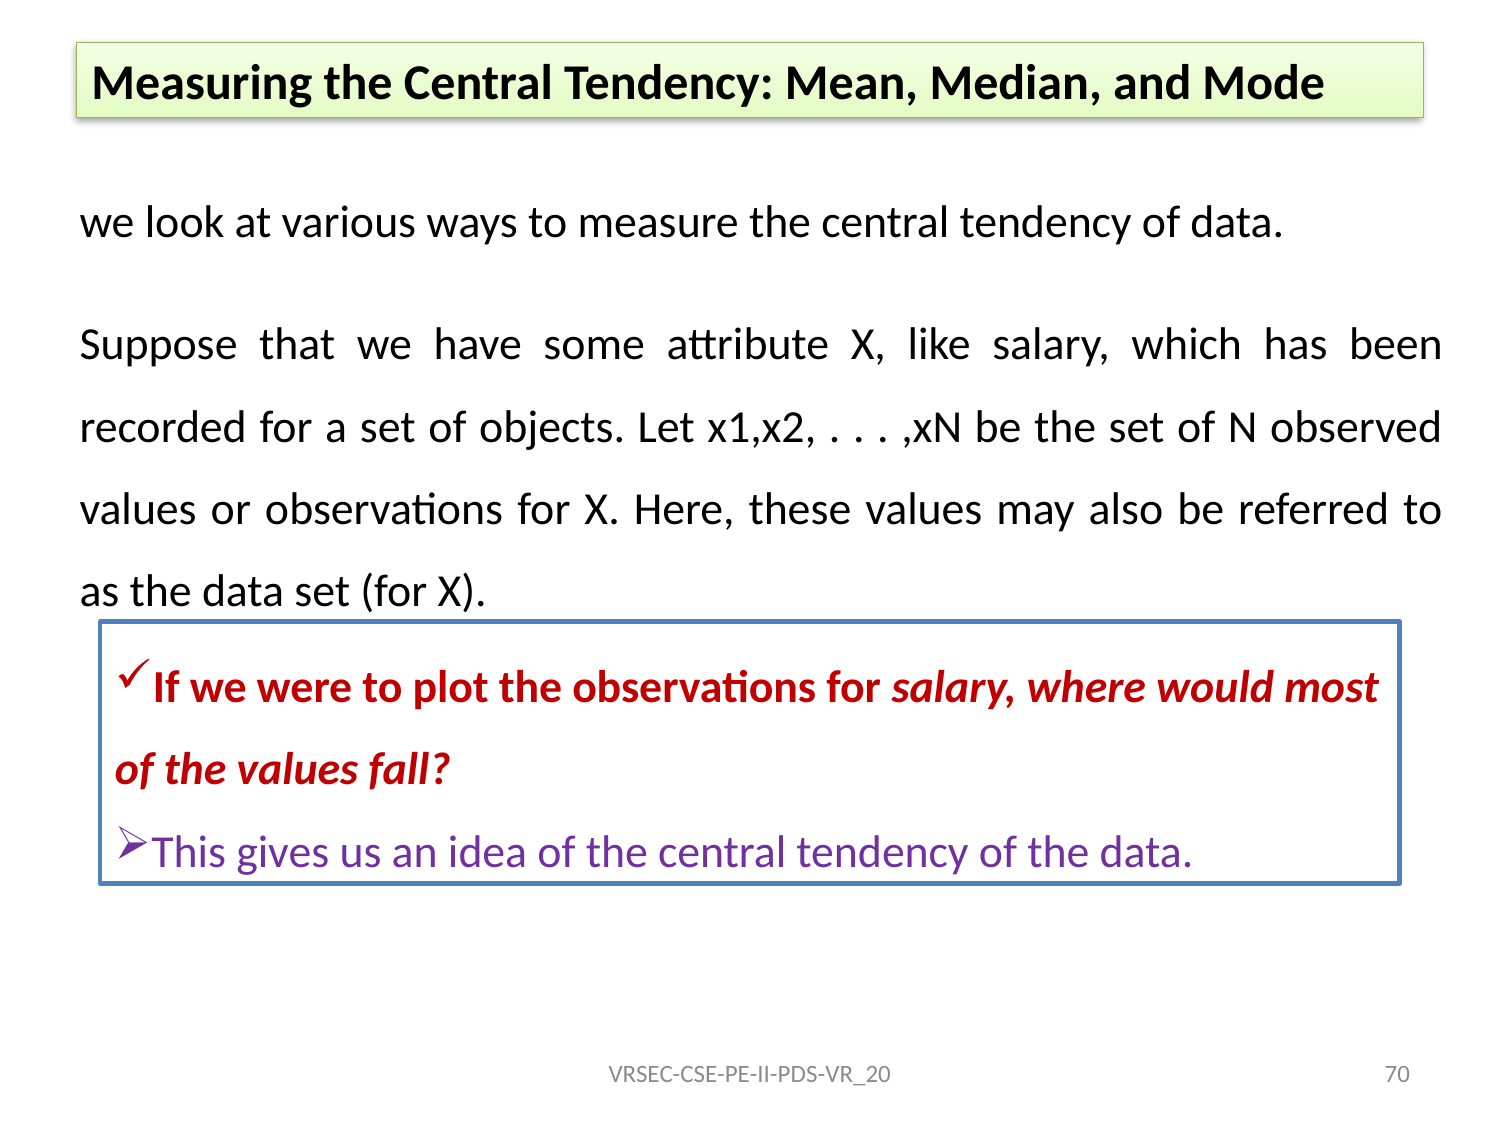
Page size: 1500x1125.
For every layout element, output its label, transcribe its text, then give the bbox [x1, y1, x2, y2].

slide_number 70 [1074, 1042, 1425, 1103]
text_box If we were to plot the observations for salary, where would most of the values fall? This gives us an idea of the central tendency of the data. [98, 619, 1402, 886]
footer VRSEC-CSE-PE-II-PDS-VR_20 [512, 1042, 988, 1103]
text_box Measuring the Central Tendency: Mean, Median, and Mode [76, 42, 1424, 118]
text_box we look at various ways to measure the central tendency of data. [64, 184, 1471, 255]
text_box Suppose that we have some attribute X, like salary, which has been recorded for a set of objects. Let x1,x2, . . . ,xN be the set of N observed values or observations for X. Here, these values may also be referred to as the data set (for X). [64, 278, 1459, 624]
